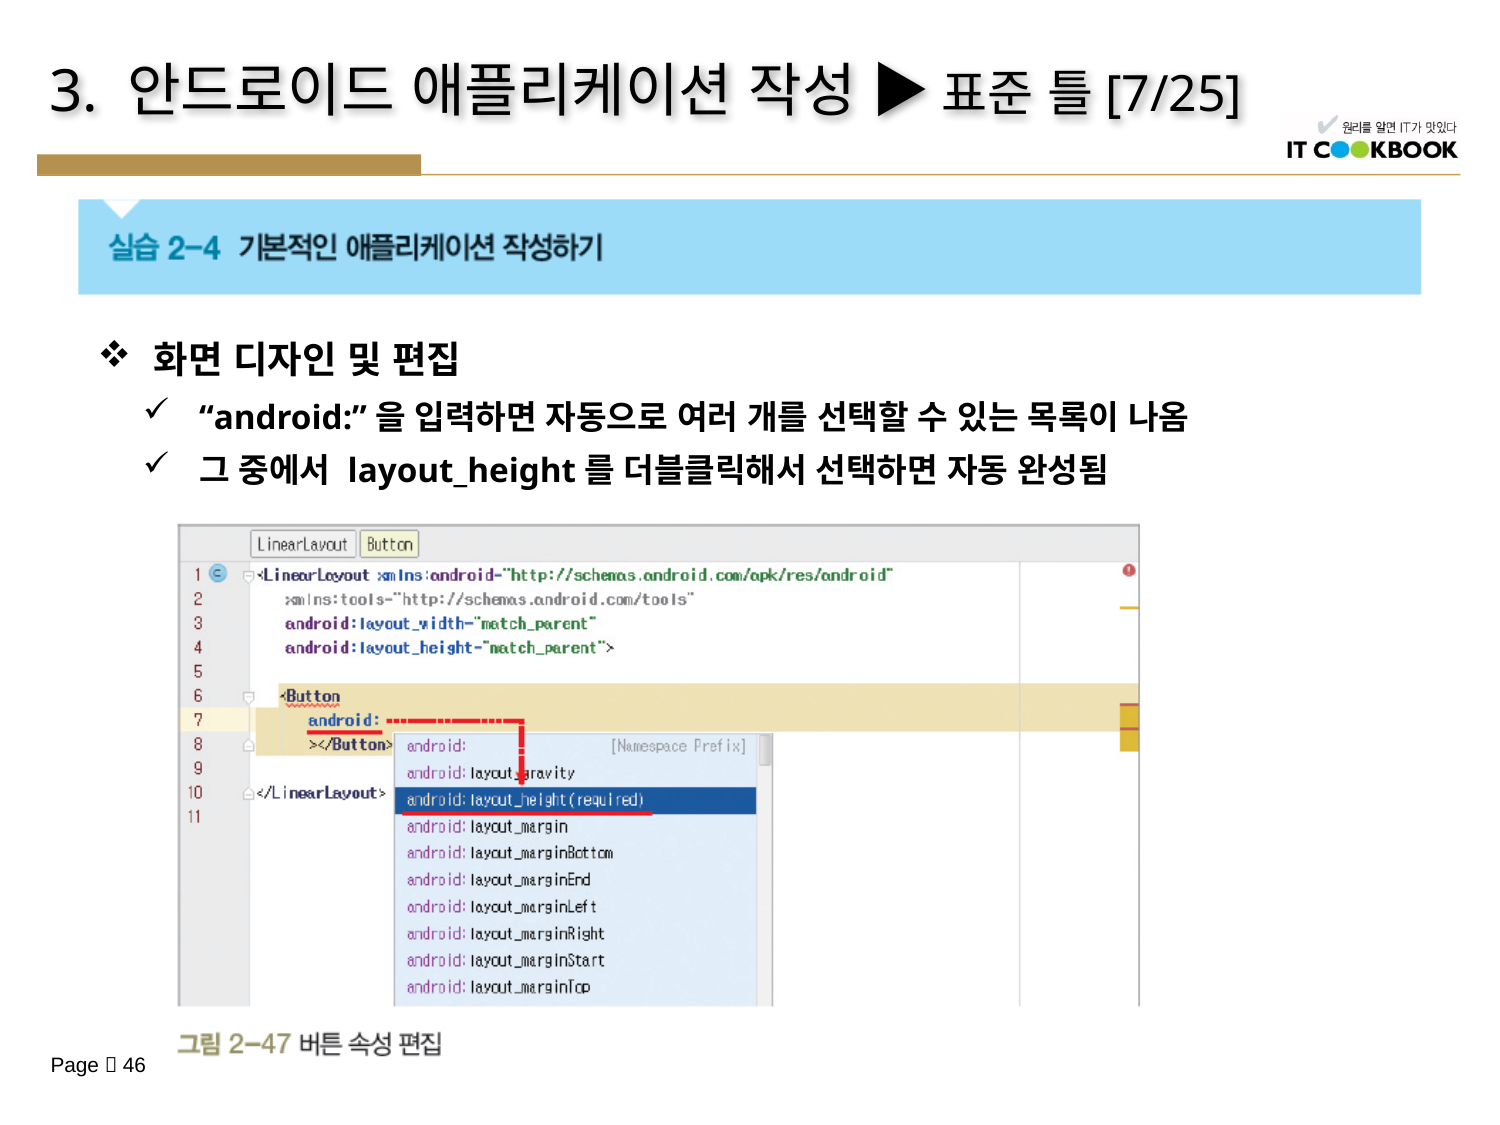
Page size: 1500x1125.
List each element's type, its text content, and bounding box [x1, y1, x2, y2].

picture [1448, 112, 1461, 160]
list 화면 디자인 및 편집 “android:”을 입력하면 자동으로 여러 개를 선택할 수 있는 목록이 나옴 그 중에서 layout_height를 더블클릭해서 선택하면 자동 완성됨 [54, 335, 1500, 1051]
title 3. 안드로이드 애플리케이션 작성 ▶ 표준 틀[7/25] [48, 53, 1448, 161]
picture [174, 516, 1150, 1062]
picture [77, 198, 1423, 298]
